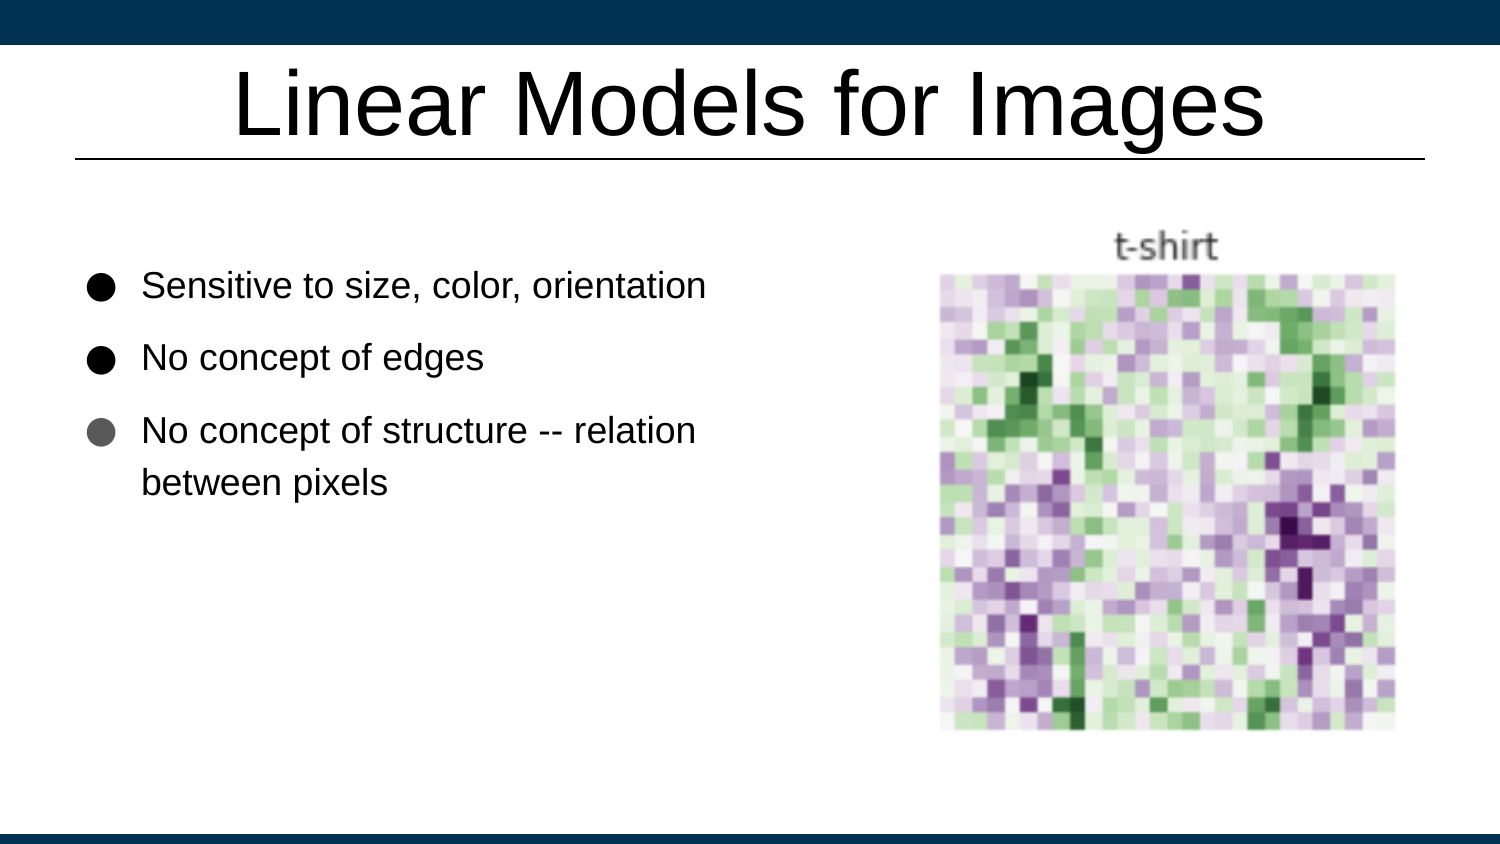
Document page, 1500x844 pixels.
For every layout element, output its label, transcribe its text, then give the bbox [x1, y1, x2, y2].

title Linear Models for Images [75, 28, 1425, 169]
text_box Sensitive to size, color, orientation No concept of edges No concept of structure -- relation between pixels [51, 238, 738, 770]
picture [909, 212, 1425, 757]
